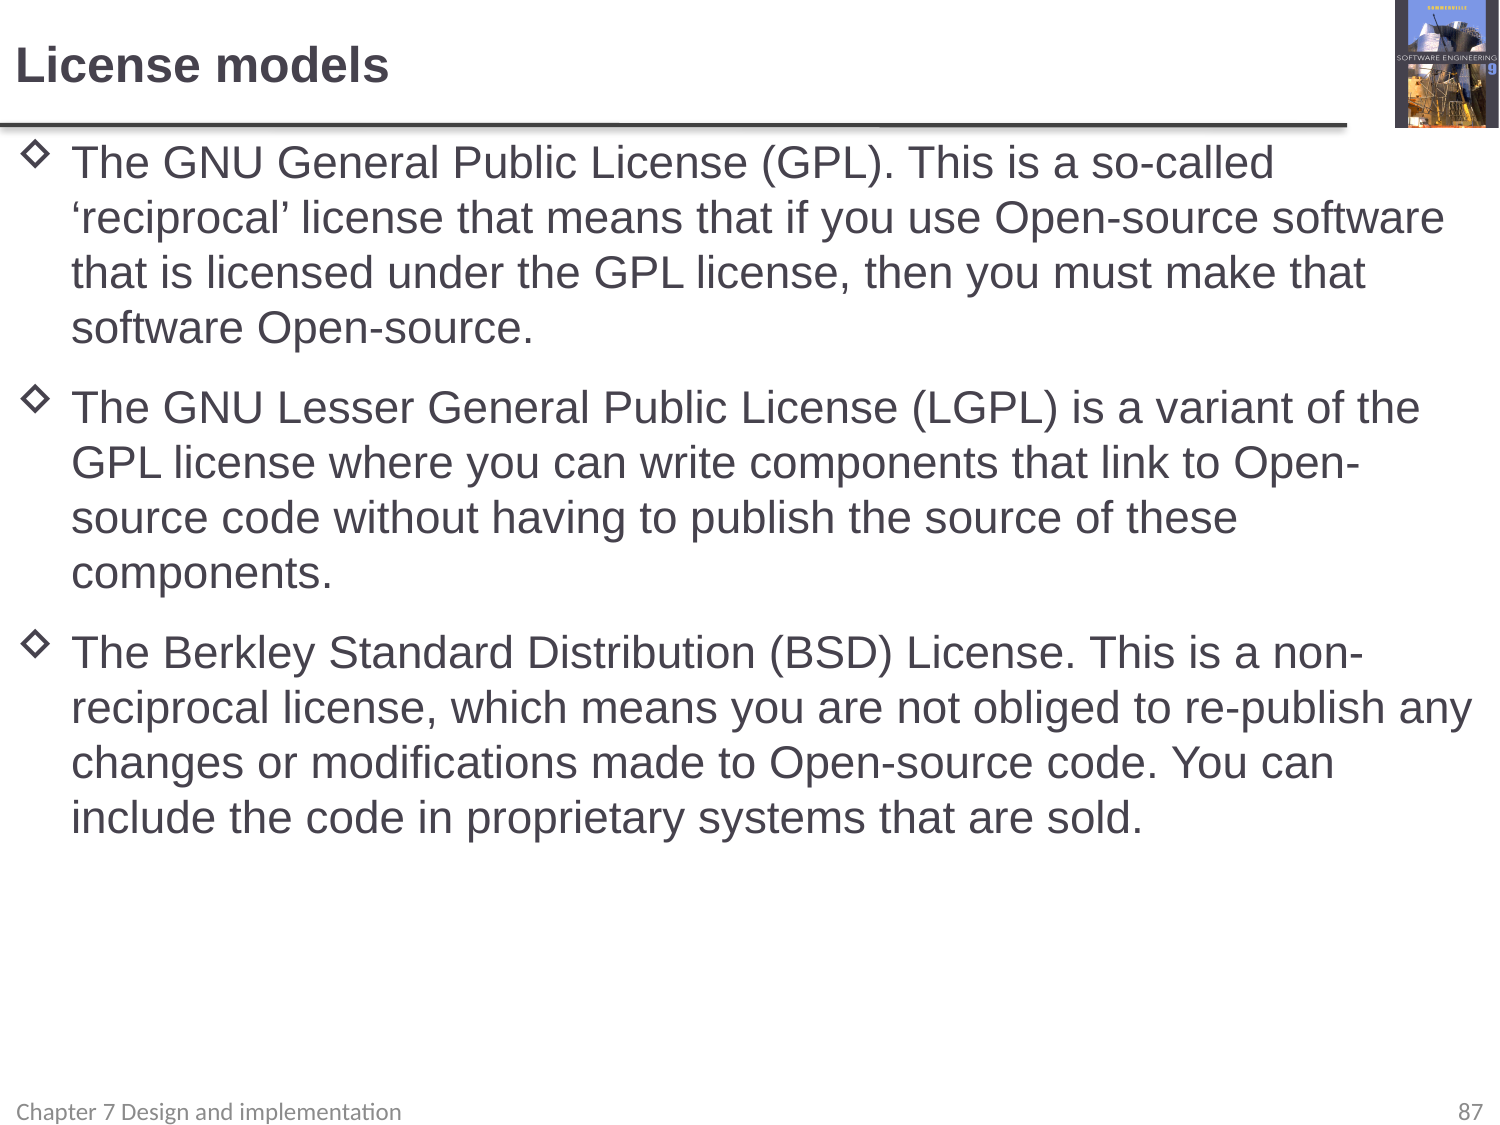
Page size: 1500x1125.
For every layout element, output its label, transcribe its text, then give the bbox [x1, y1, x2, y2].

footer Chapter 7 Design and implementation [1, 1095, 477, 1125]
title License models [0, 0, 1397, 125]
picture [1397, 0, 1499, 125]
slide_number 87 [1148, 1095, 1499, 1125]
list The GNU General Public License (GPL). This is a so-called ‘reciprocal’ license that means that if you use Open-source software that is licensed under the GPL license, then you must make that software Open-source. The GNU Lesser General Public License (LGPL) is a variant of the GPL license where you can write components that link to Open-source code without having to publish the source of these components. The Berkley Standard Distribution (BSD) License. This is a non-reciprocal license, which means you are not obliged to re-publish any changes or modifications made to Open-source code. You can include the code in proprietary systems that are sold. [0, 125, 1500, 1017]
